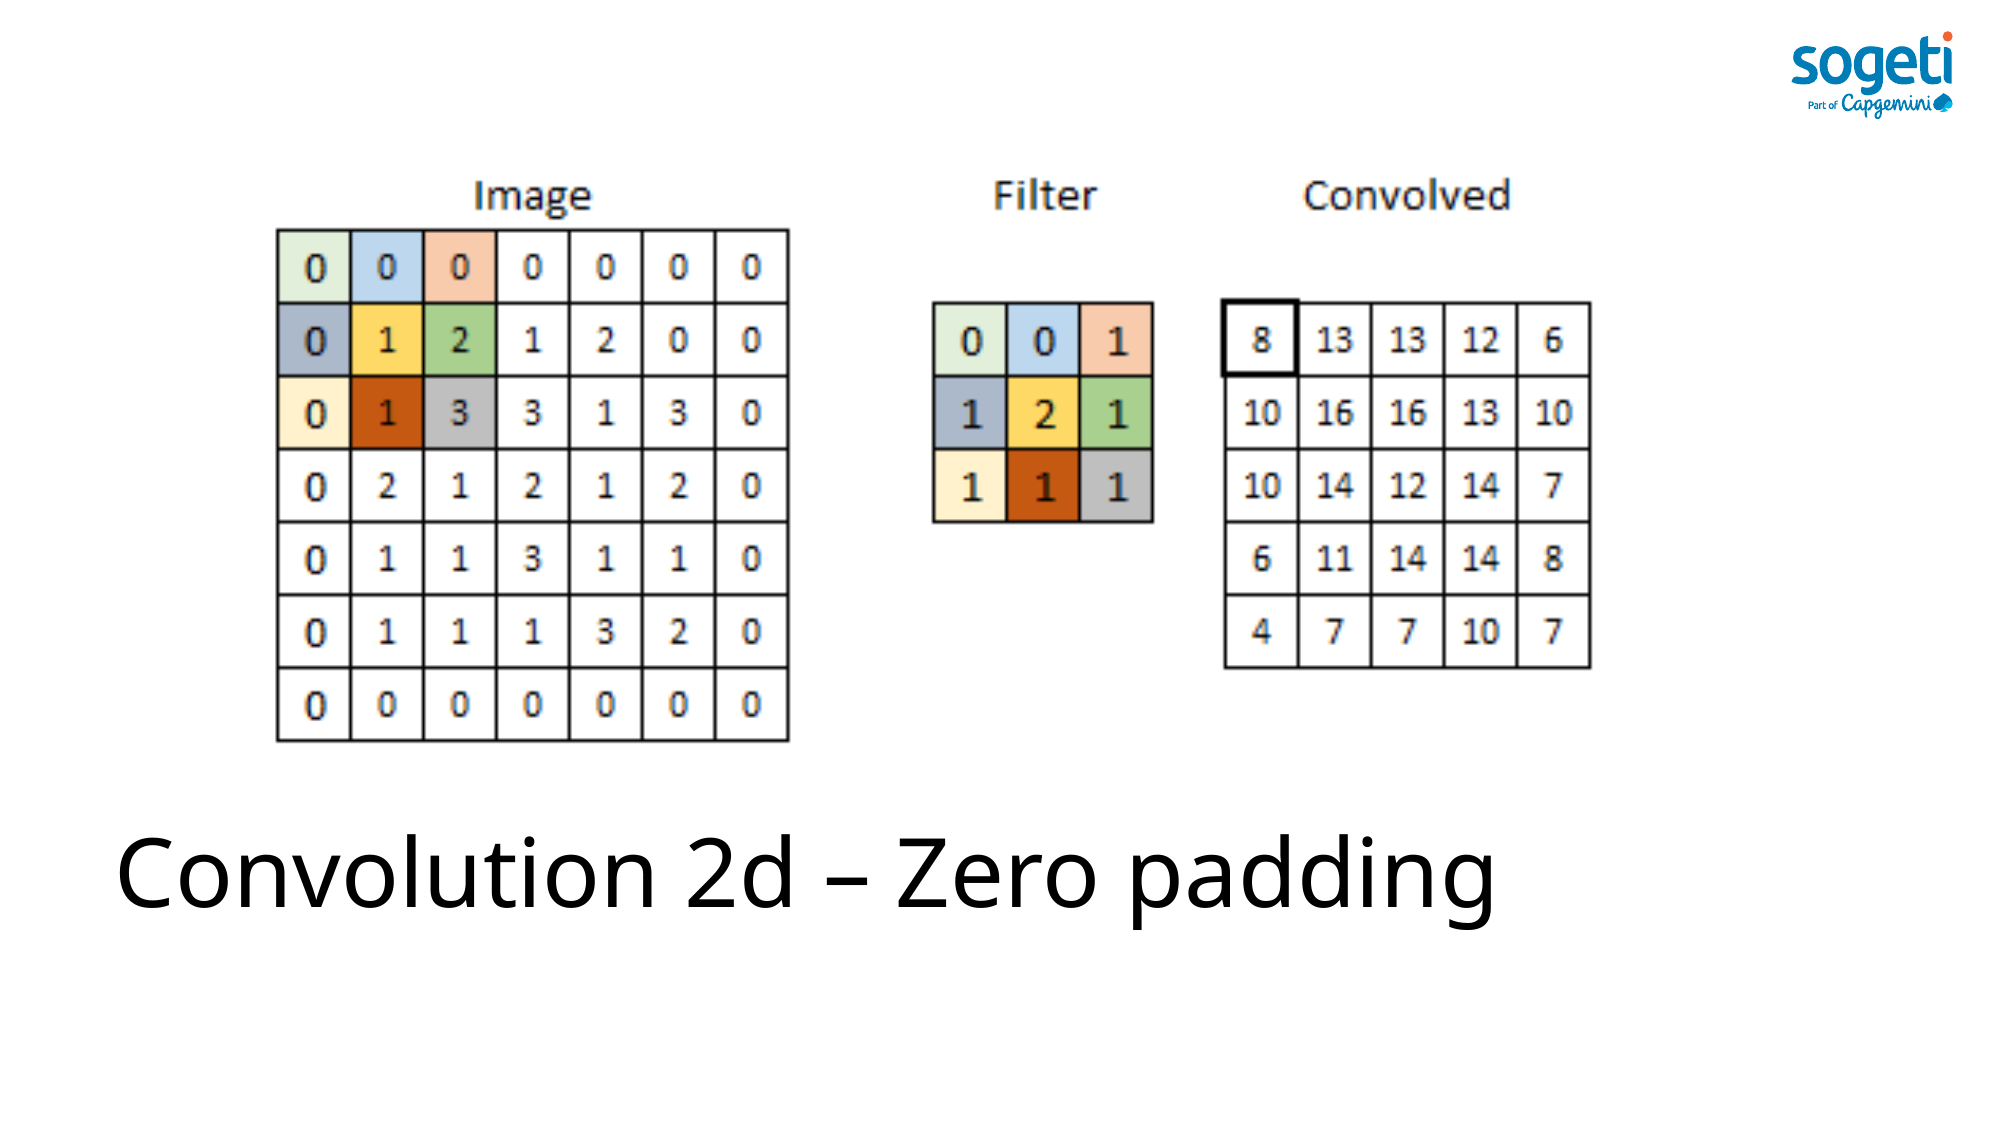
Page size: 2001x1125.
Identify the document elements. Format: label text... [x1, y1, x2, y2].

title Convolution 2d – Zero padding [99, 719, 1892, 936]
picture [255, 160, 1621, 776]
